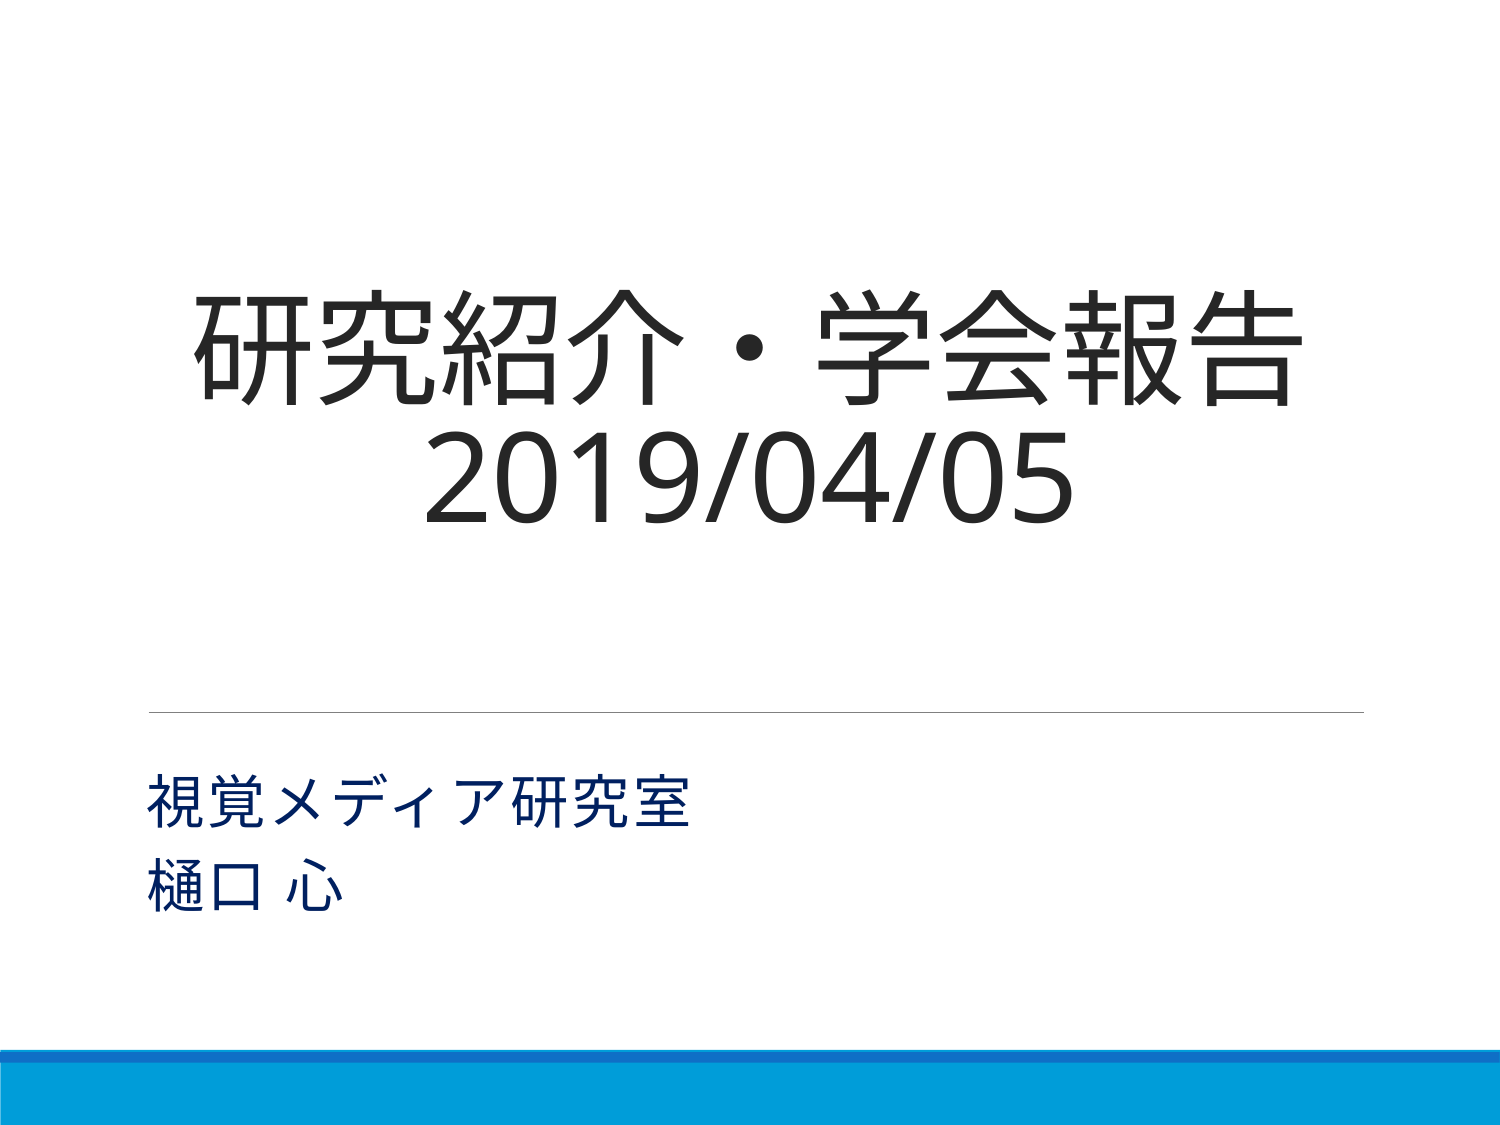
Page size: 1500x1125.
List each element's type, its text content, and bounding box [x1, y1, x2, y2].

subtitle 視覚メディア研究室 樋口 心 [131, 765, 1369, 1028]
title 研究紹介・学会報告 2019/04/05 [131, 244, 1369, 706]
